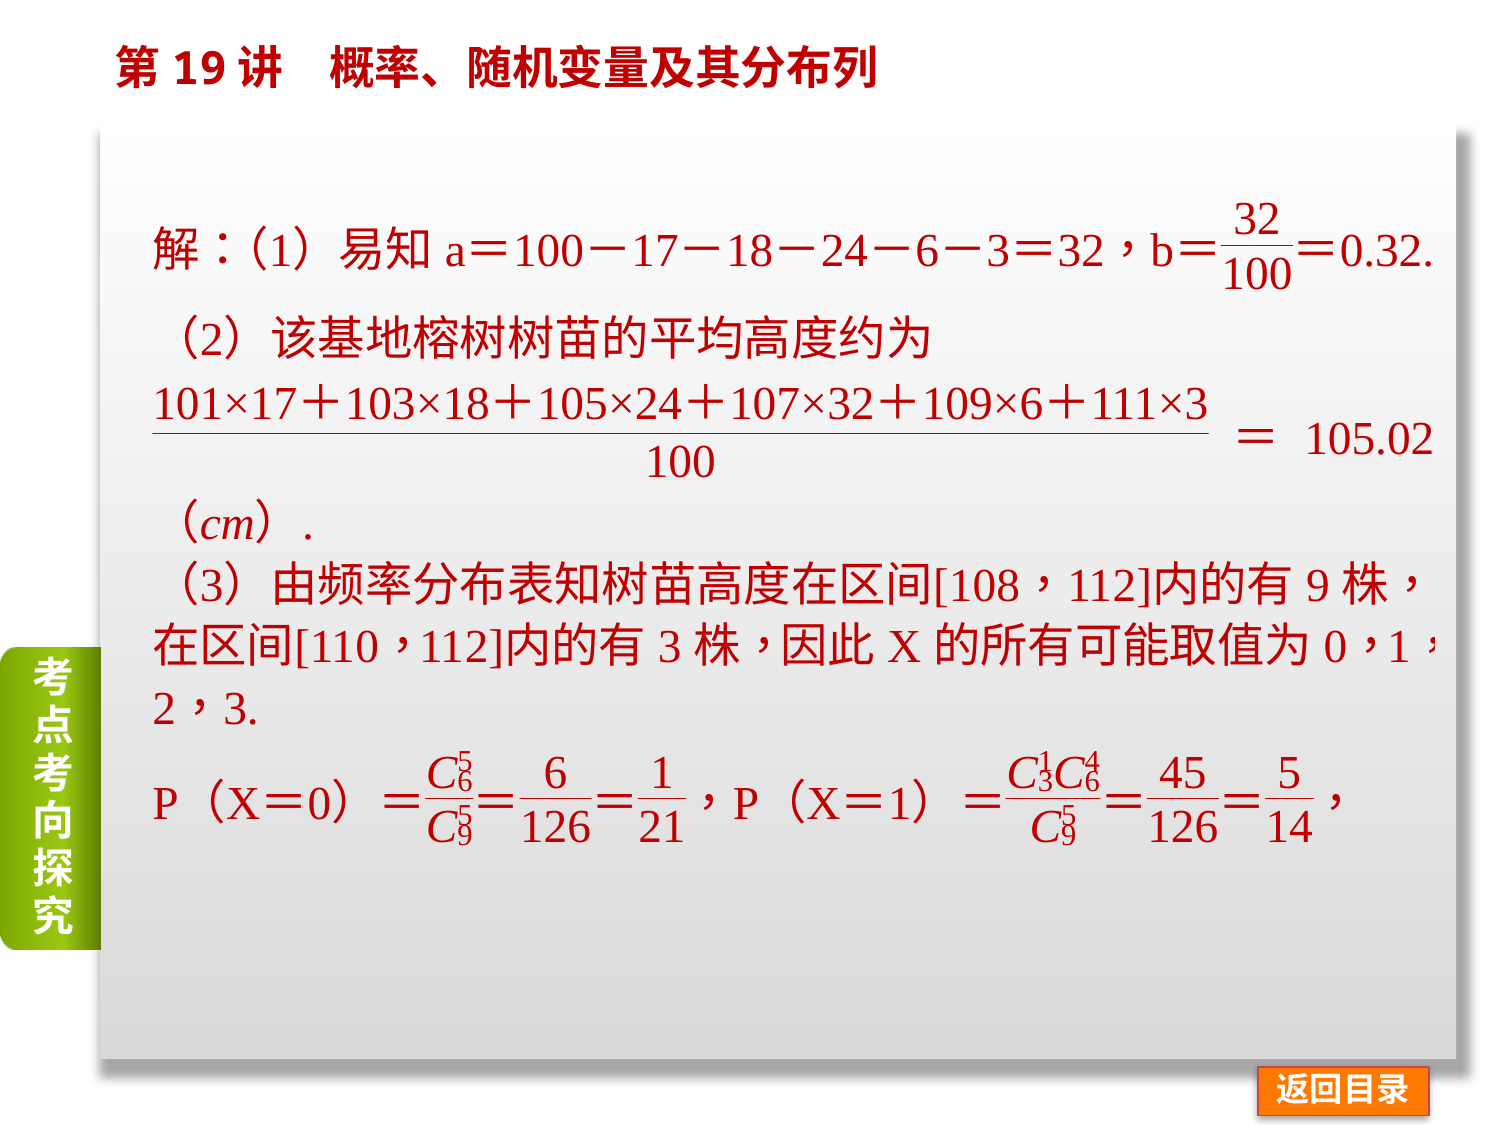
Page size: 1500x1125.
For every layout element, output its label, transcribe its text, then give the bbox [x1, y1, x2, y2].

picture [0, 647, 101, 950]
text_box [152, 184, 1435, 1125]
text_box 第19讲 概率、随机变量及其分布列 [100, 27, 1199, 106]
